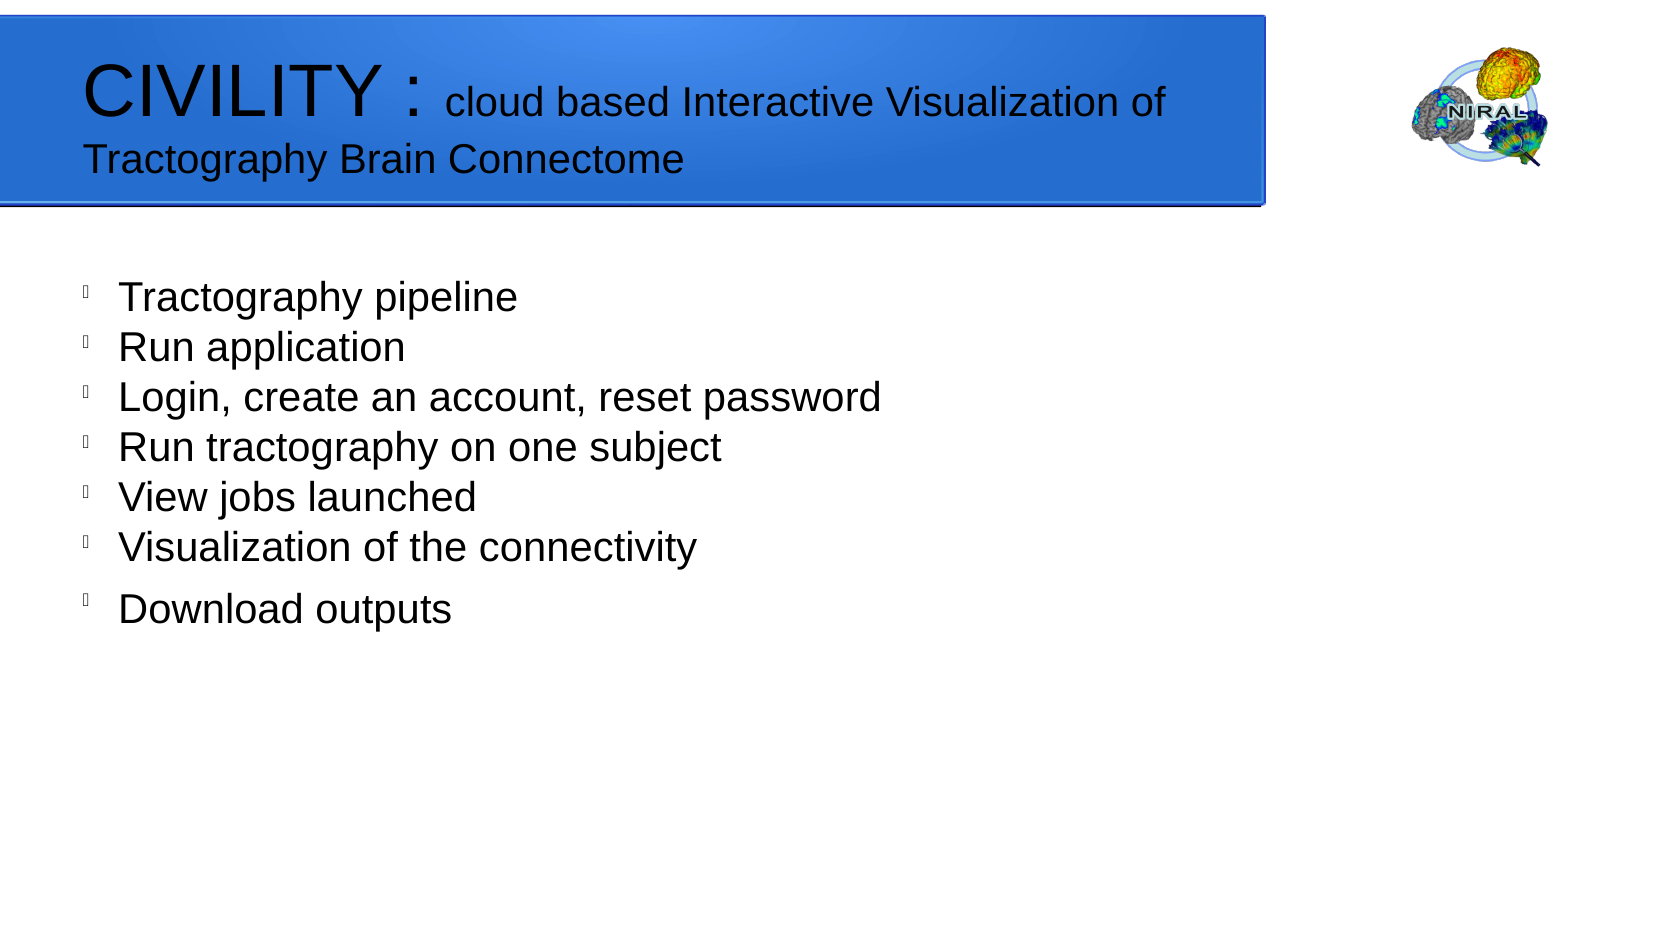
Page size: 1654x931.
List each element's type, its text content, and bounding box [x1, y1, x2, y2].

text_box CIVILITY : cloud based Interactive Visualization of Tractography Brain Connectome [82, 35, 1235, 189]
text_box Tractography pipeline Run application Login, create an account, reset password Run tractography on one subject View jobs launched Visualization of the connectivity Download outputs [82, 224, 1571, 764]
picture [0, 13, 1269, 211]
picture [1394, 20, 1576, 196]
